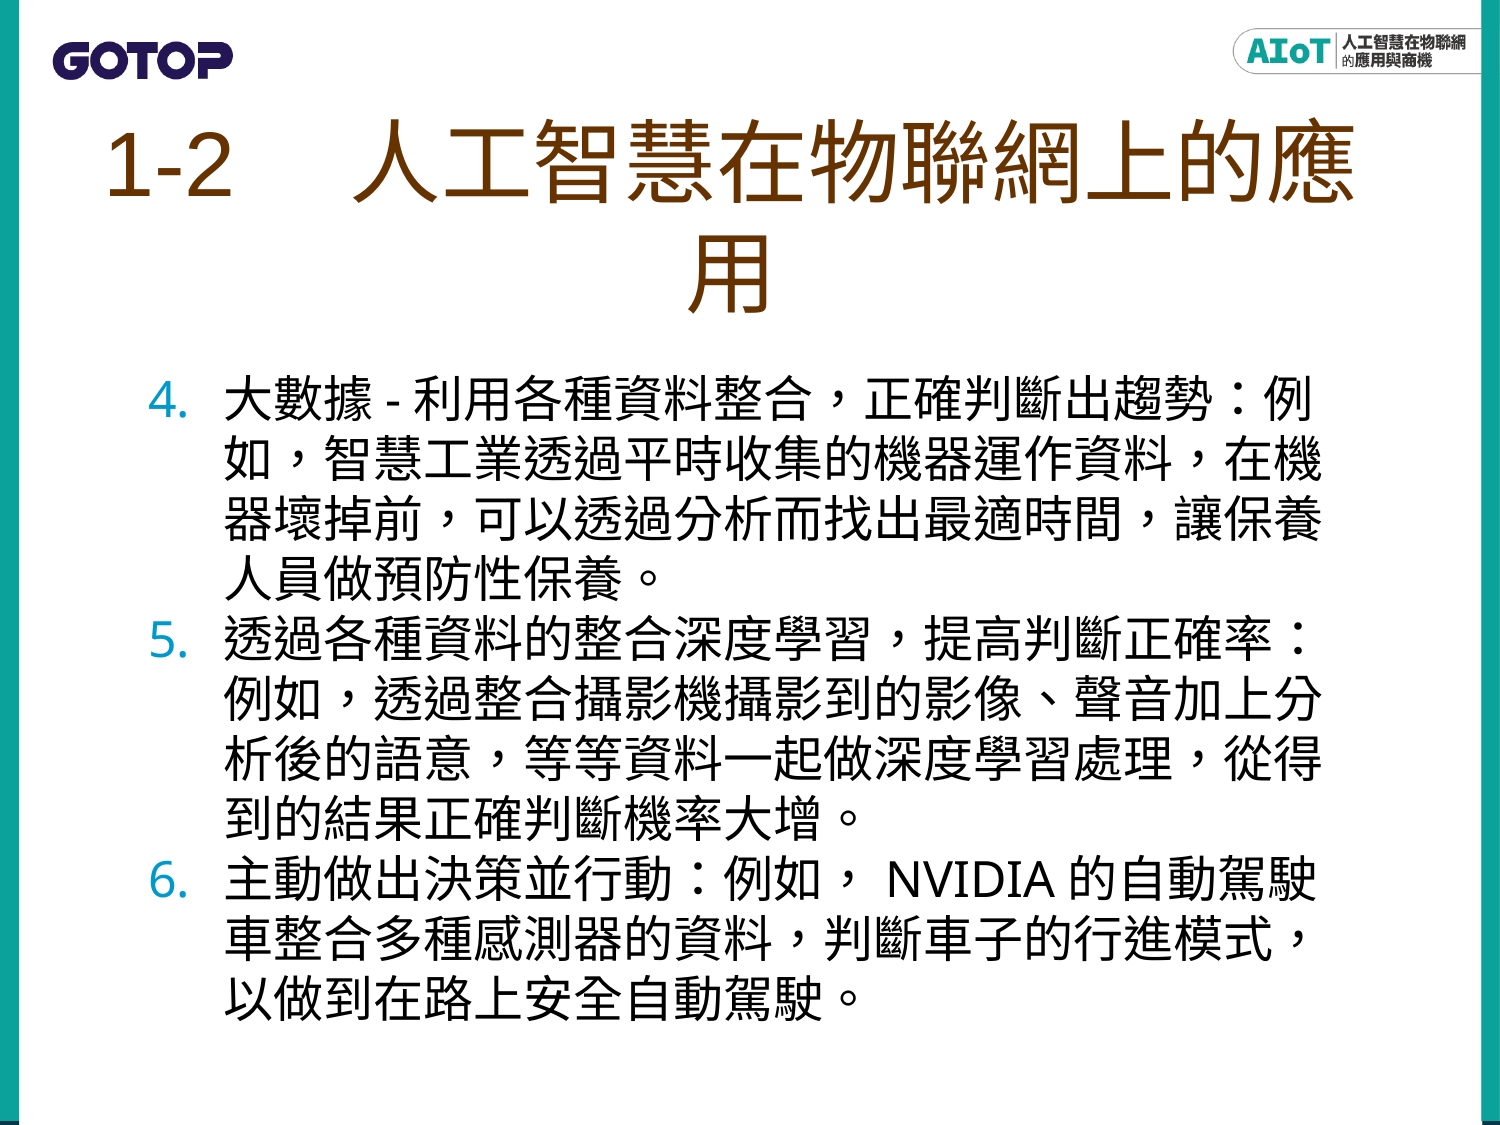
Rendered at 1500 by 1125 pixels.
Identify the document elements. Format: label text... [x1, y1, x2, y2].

picture [0, 0, 1500, 1125]
text_box 大數據-利用各種資料整合，正確判斷出趨勢：例如，智慧工業透過平時收集的機器運作資料，在機器壞掉前，可以透過分析而找出最適時間，讓保養人員做預防性保養。 透過各種資料的整合深度學習，提高判斷正確率：例如，透過整合攝影機攝影到的影像、聲音加上分析後的語意，等等資料一起做深度學習處理，從得到的結果正確判斷機率大增。 主動做出決策並行動：例如，NVIDIA的自動駕駛車整合多種感測器的資料，判斷車子的行進模式，以做到在路上安全自動駕駛。 [58, 359, 1360, 1125]
title 1-2 人工智慧在物聯網上的應用 [75, 108, 1388, 321]
